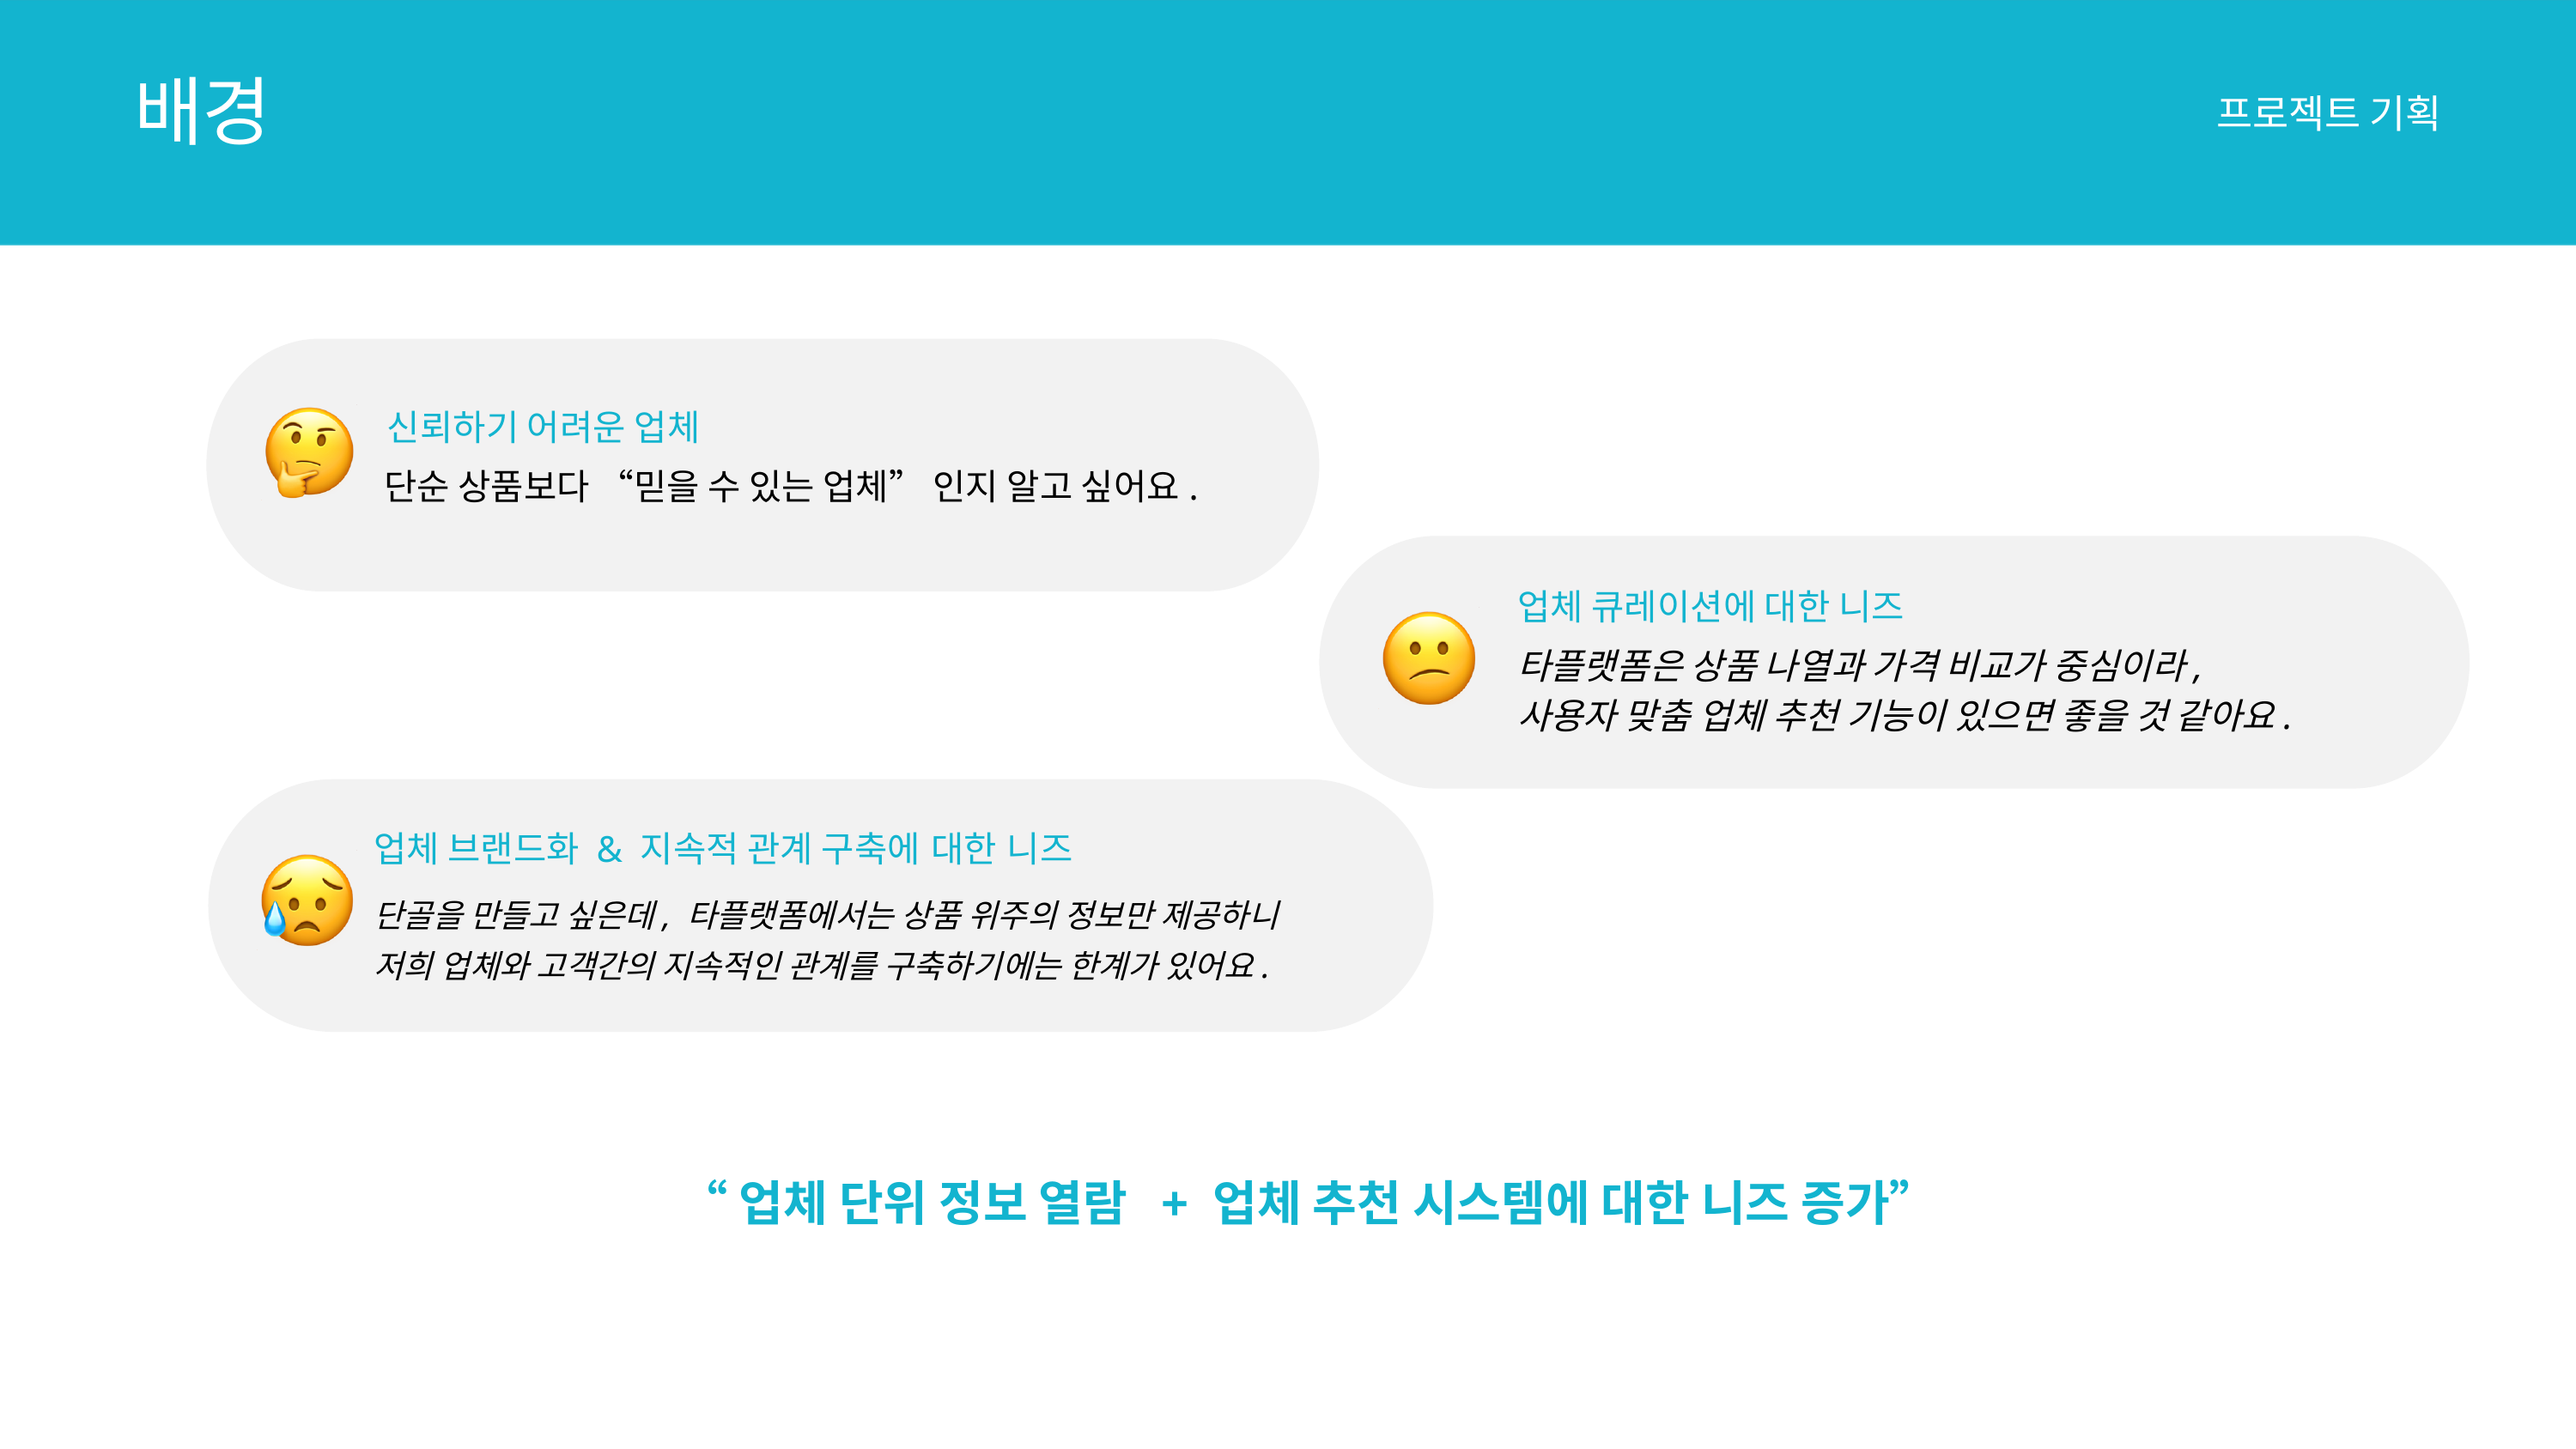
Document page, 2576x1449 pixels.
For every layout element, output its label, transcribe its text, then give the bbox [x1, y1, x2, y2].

text_box 프로젝트 기획 [1895, 82, 2442, 136]
text_box 배경 [134, 51, 602, 155]
text_box 업체 큐레이션에 대한 니즈 [1517, 563, 2145, 628]
picture [256, 849, 357, 950]
text_box [206, 338, 1320, 591]
text_box [1319, 536, 2470, 789]
text_box 단골을 만들고 싶은데, 타플랫폼에서는 상품 위주의 정보만 제공하니 저희 업체와 고객간의 지속적인 관계를 구축하기에는 한계가 있어요. [374, 883, 1369, 985]
text_box “업체 단위 정보 열람 + 업체 추천 시스템에 대한 니즈 증가” [679, 1164, 2048, 1231]
text_box 업체 브랜드화 & 지속적 관계 구축에 대한 니즈 [374, 804, 1175, 870]
text_box [208, 779, 1434, 1033]
picture [261, 404, 357, 500]
text_box 신뢰하기 어려운 업체 [386, 384, 1015, 448]
text_box 타플랫폼은 상품 나열과 가격 비교가 중심이라, 사용자 맞춤 업체 추천 기능이 있으면 좋을 것 같아요. [1517, 636, 2404, 737]
picture [1378, 607, 1480, 709]
text_box [0, 0, 2576, 246]
text_box 단순 상품보다 “믿을 수 있는 업체” 인지 알고 싶어요. [383, 472, 1273, 507]
